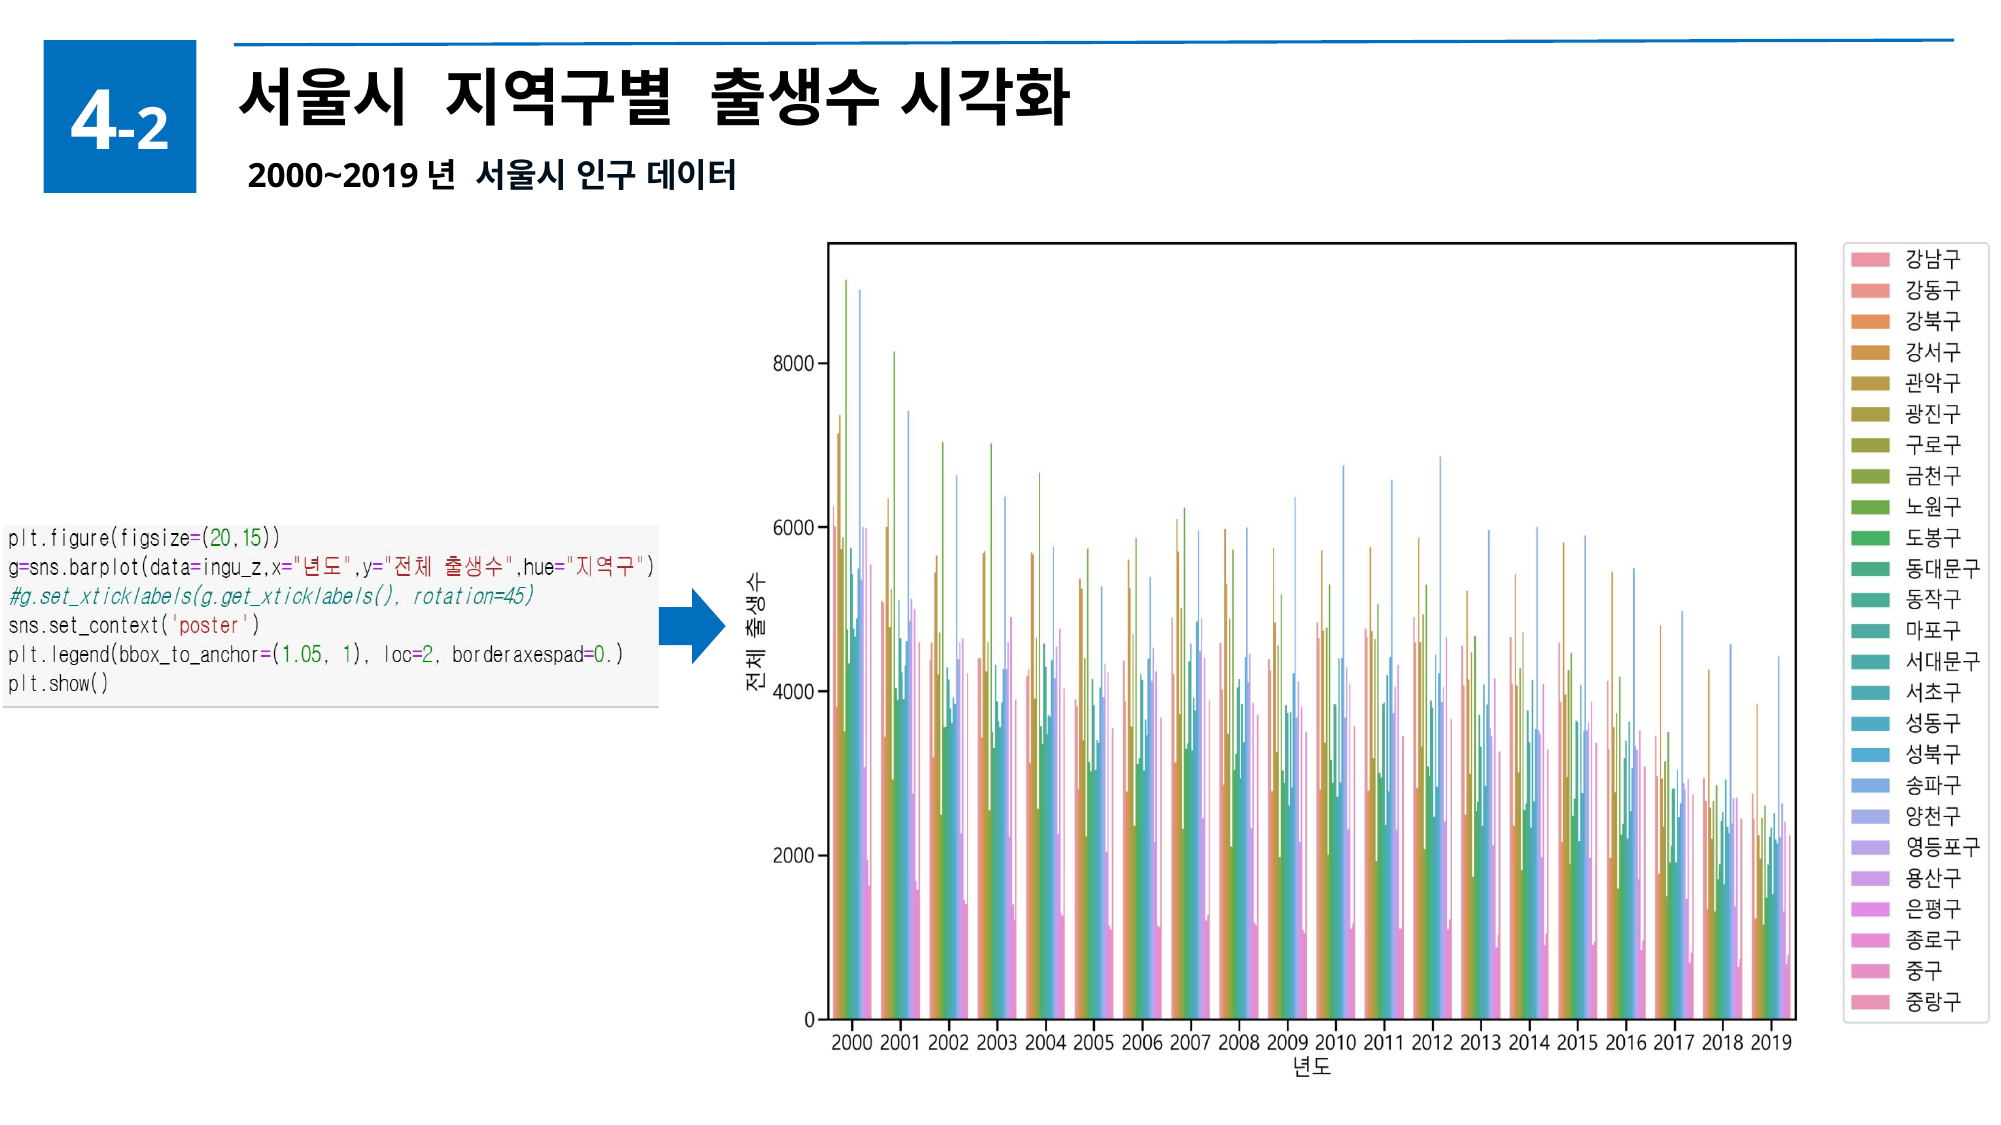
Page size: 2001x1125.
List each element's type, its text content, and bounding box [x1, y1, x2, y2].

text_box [224, 50, 1086, 243]
text_box [43, 39, 198, 194]
text_box [659, 585, 727, 667]
picture [738, 231, 1993, 1091]
picture [3, 525, 659, 709]
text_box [233, 40, 1955, 45]
text_box 4-2 [43, 58, 197, 174]
